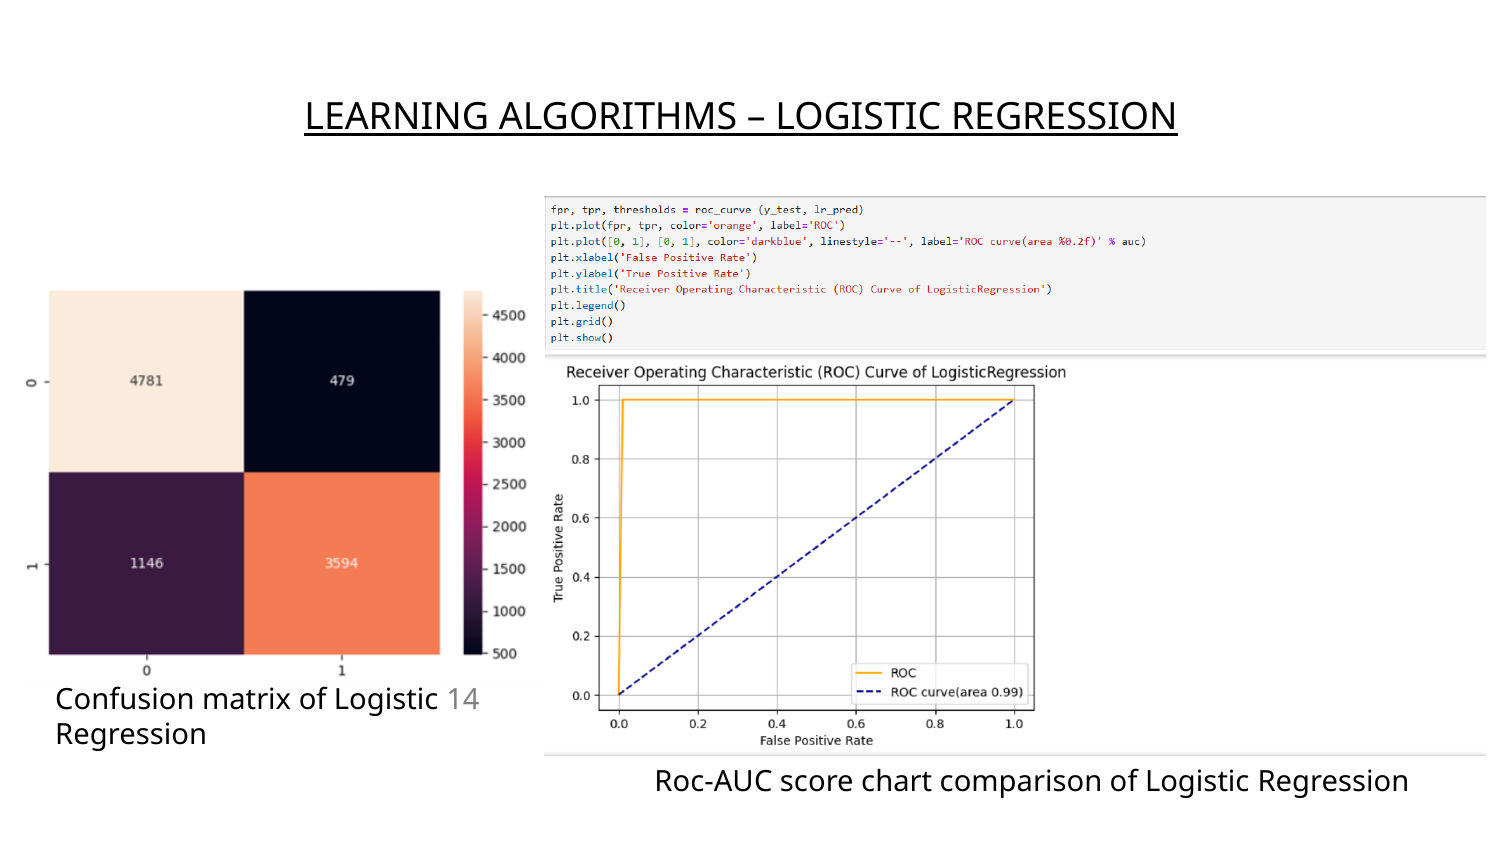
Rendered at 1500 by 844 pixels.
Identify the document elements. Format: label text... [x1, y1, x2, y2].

text_box Confusion matrix of Logistic 14 Regression [40, 690, 523, 758]
text_box LEARNING ALGORITHMS – LOGISTIC REGRESSION [204, 85, 1279, 145]
picture [18, 196, 1486, 756]
text_box Roc-AUC score chart comparison of Logistic Regression [639, 763, 1432, 805]
